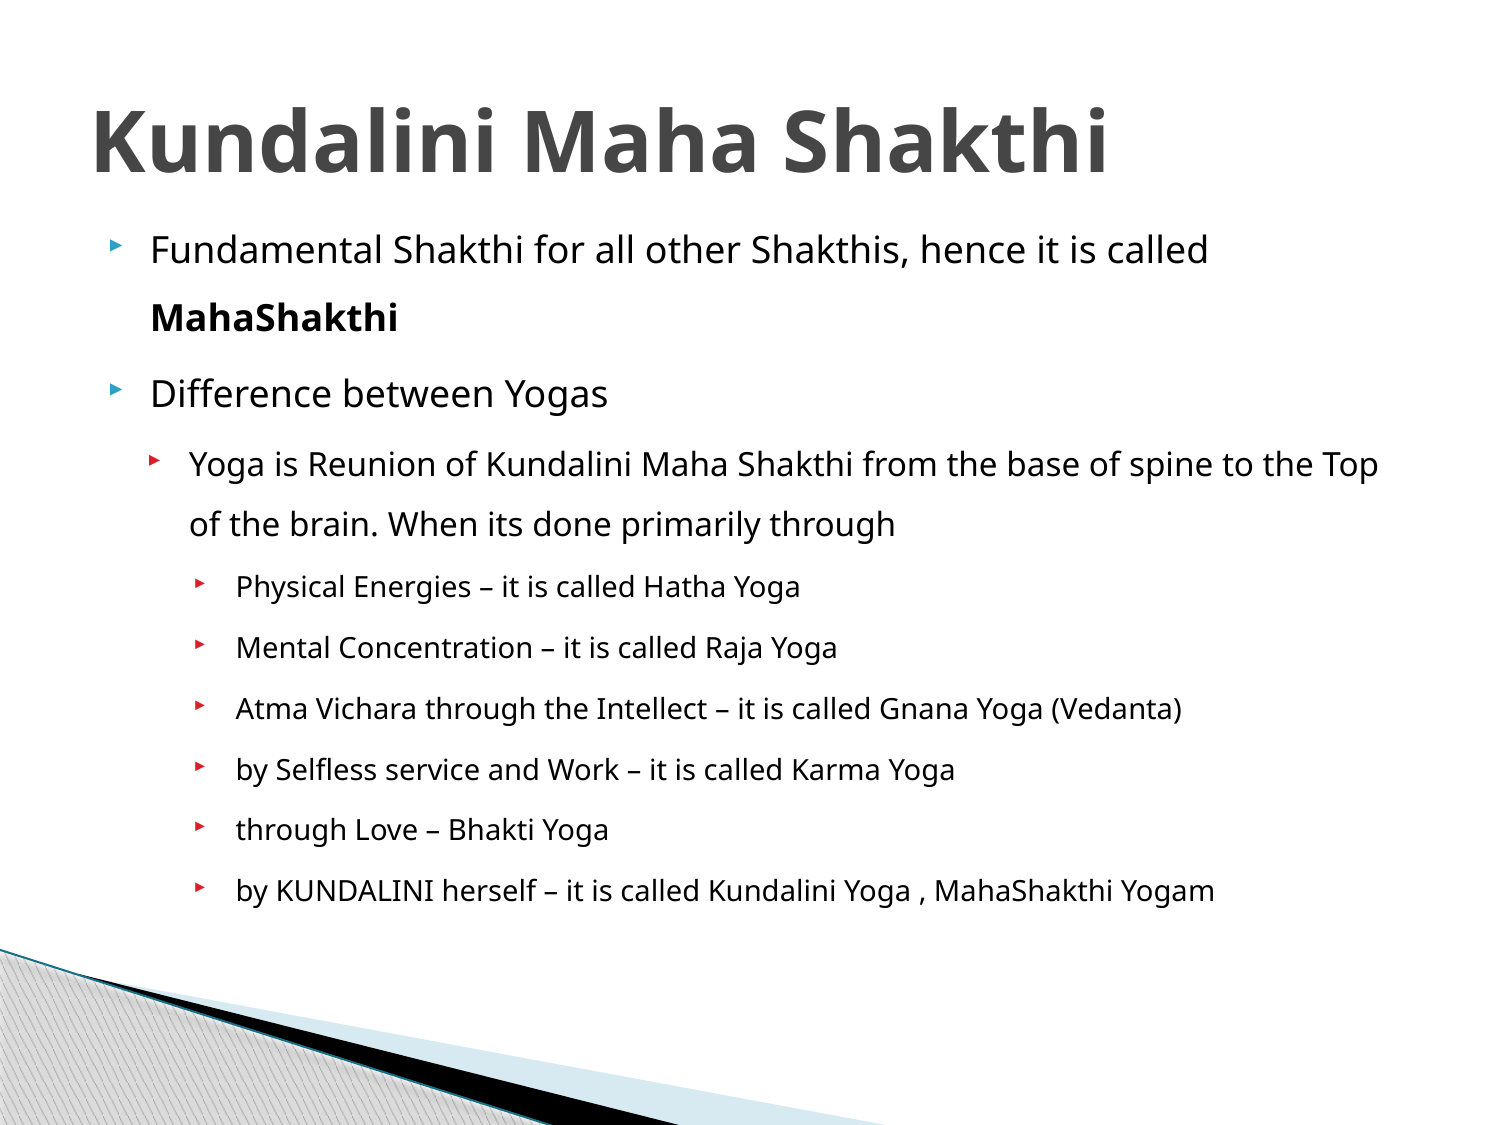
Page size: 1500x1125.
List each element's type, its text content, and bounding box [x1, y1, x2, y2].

title Kundalini Maha Shakthi [75, 45, 1425, 233]
list Fundamental Shakthi for all other Shakthis, hence it is called MahaShakthi Difference between Yogas Yoga is Reunion of Kundalini Maha Shakthi from the base of spine to the Top of the brain. When its done primarily through Physical Energies – it is called Hatha Yoga Mental Concentration – it is called Raja Yoga Atma Vichara through the Intellect – it is called Gnana Yoga (Vedanta) by Selfless service and Work – it is called Karma Yoga through Love – Bhakti Yoga by KUNDALINI herself – it is called Kundalini Yoga , MahaShakthi Yogam [75, 233, 1425, 986]
